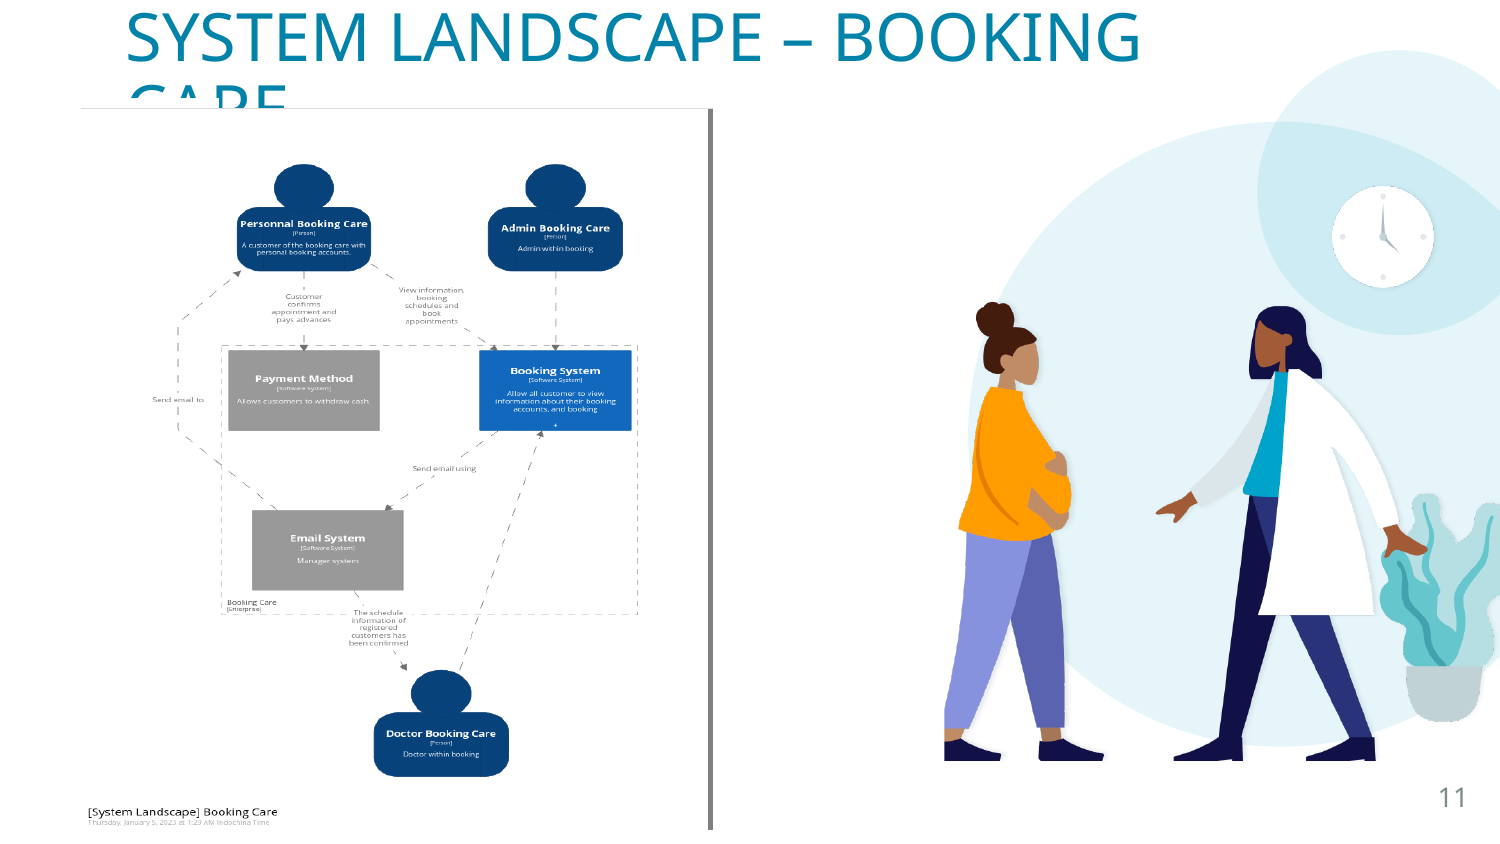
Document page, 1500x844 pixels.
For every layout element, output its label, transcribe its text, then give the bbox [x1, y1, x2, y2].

title SYSTEM LANDSCAPE – BOOKING CARE [125, 14, 1209, 138]
slide_number 11 [1411, 775, 1469, 822]
picture [944, 185, 1500, 761]
picture [0, 97, 713, 830]
